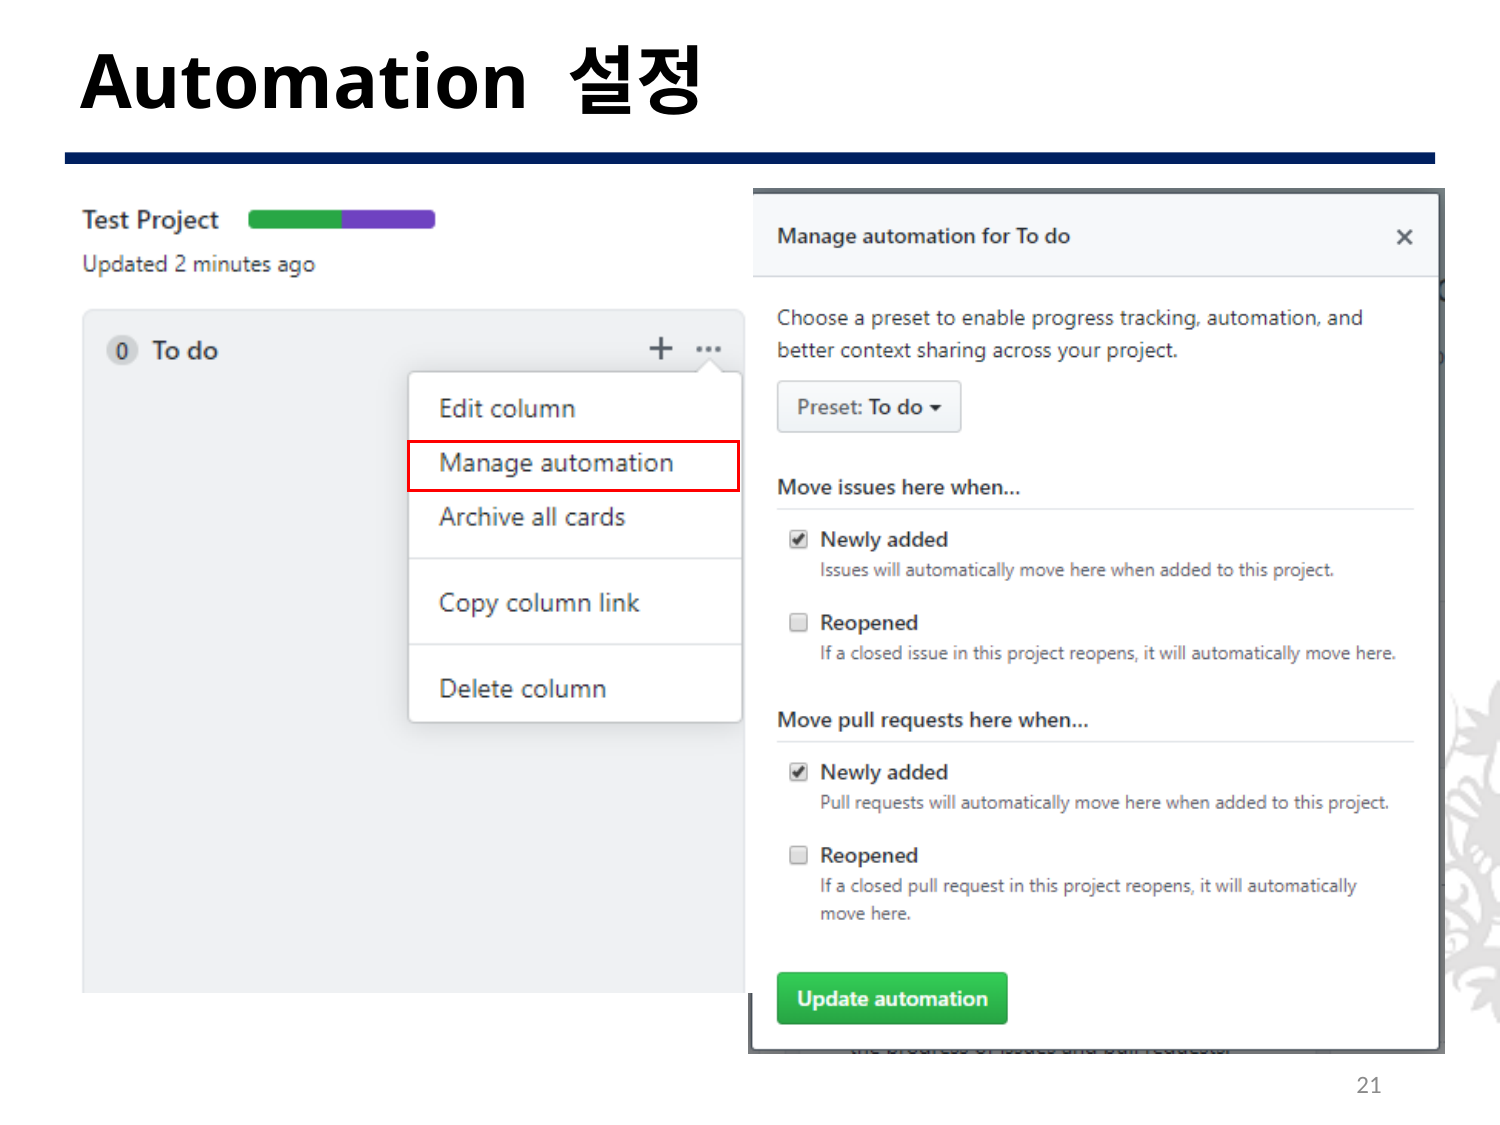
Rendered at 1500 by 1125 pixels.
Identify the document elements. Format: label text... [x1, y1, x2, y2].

slide_number 21 [1059, 1057, 1397, 1111]
title Automation 설정 [64, 26, 1436, 143]
picture [64, 188, 753, 993]
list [748, 188, 1445, 1054]
